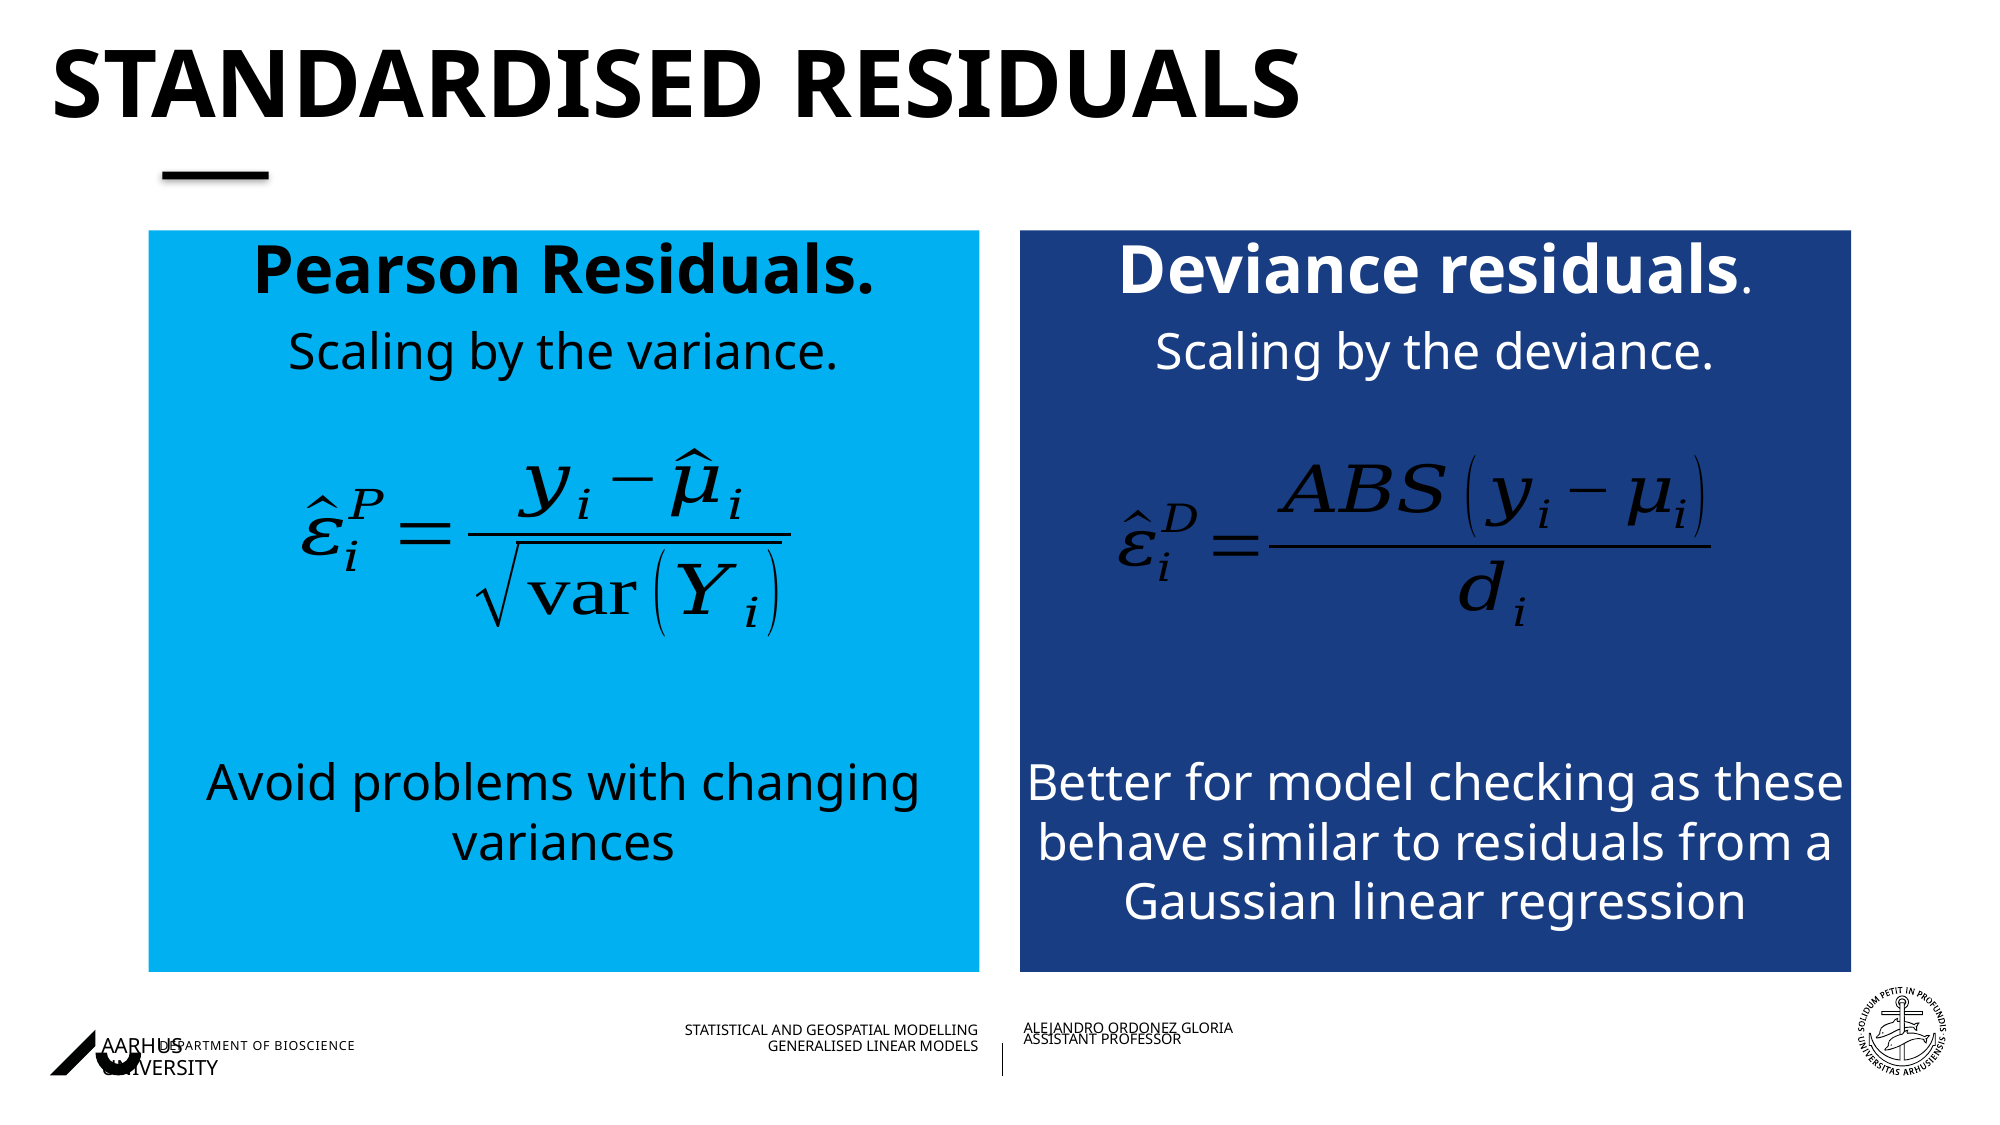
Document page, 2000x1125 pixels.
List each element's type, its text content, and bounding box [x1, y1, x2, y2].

title Standardised residuals [51, 37, 1948, 162]
list Pearson Residuals. Scaling by the variance. Avoid problems with changing variances [148, 229, 980, 973]
text_box Deviance residuals. Scaling by the deviance. Better for model checking as these behave similar to residuals from a Gaussian linear regression [1020, 230, 1852, 972]
